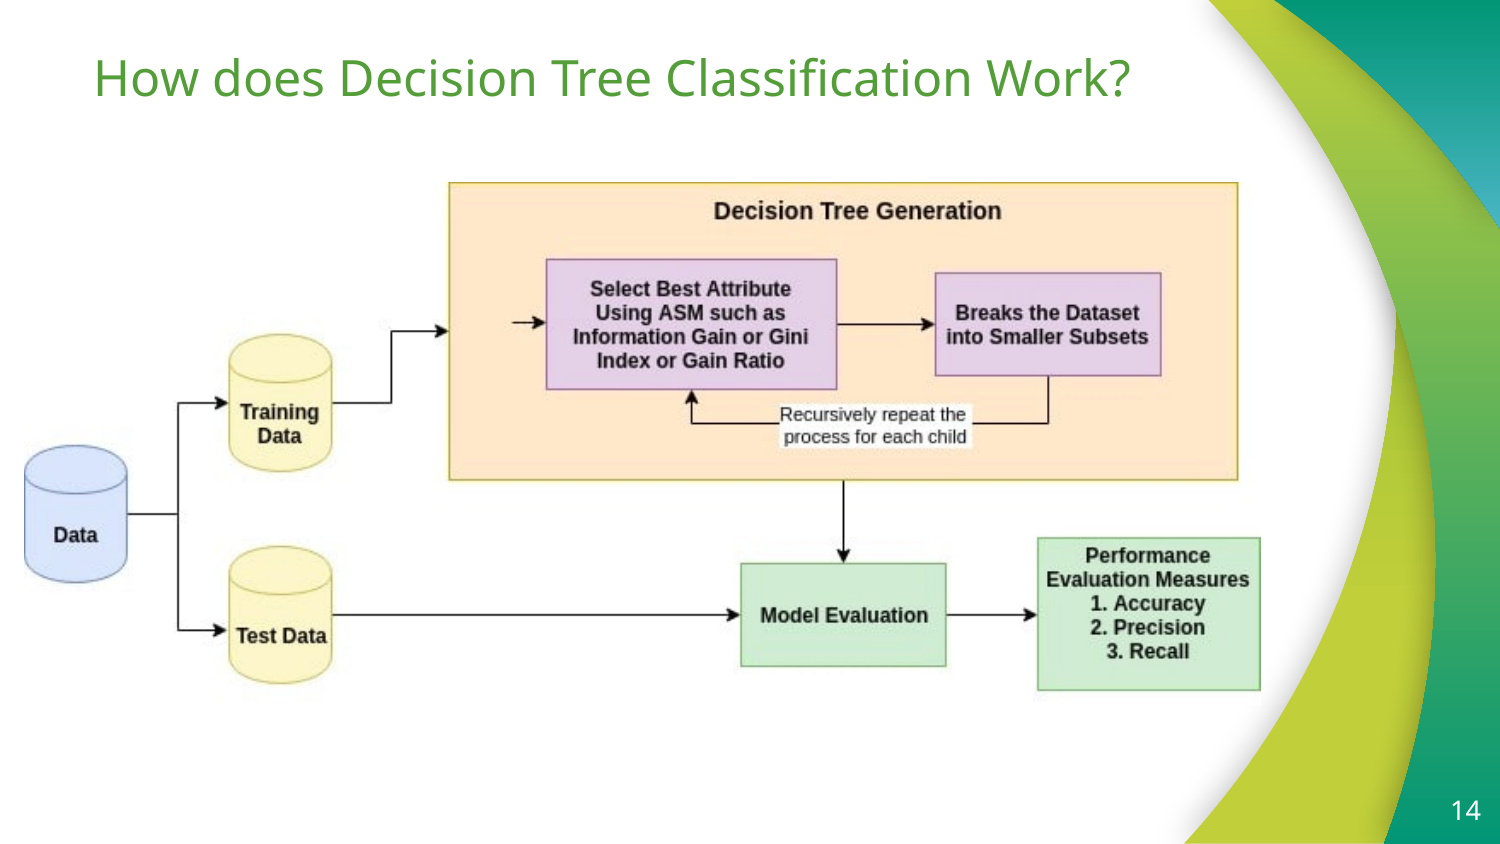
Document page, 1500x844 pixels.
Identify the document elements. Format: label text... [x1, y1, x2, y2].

slide_number 14 [1391, 779, 1482, 844]
title How does Decision Tree Classification Work? [41, 42, 1184, 108]
picture [24, 182, 1262, 705]
